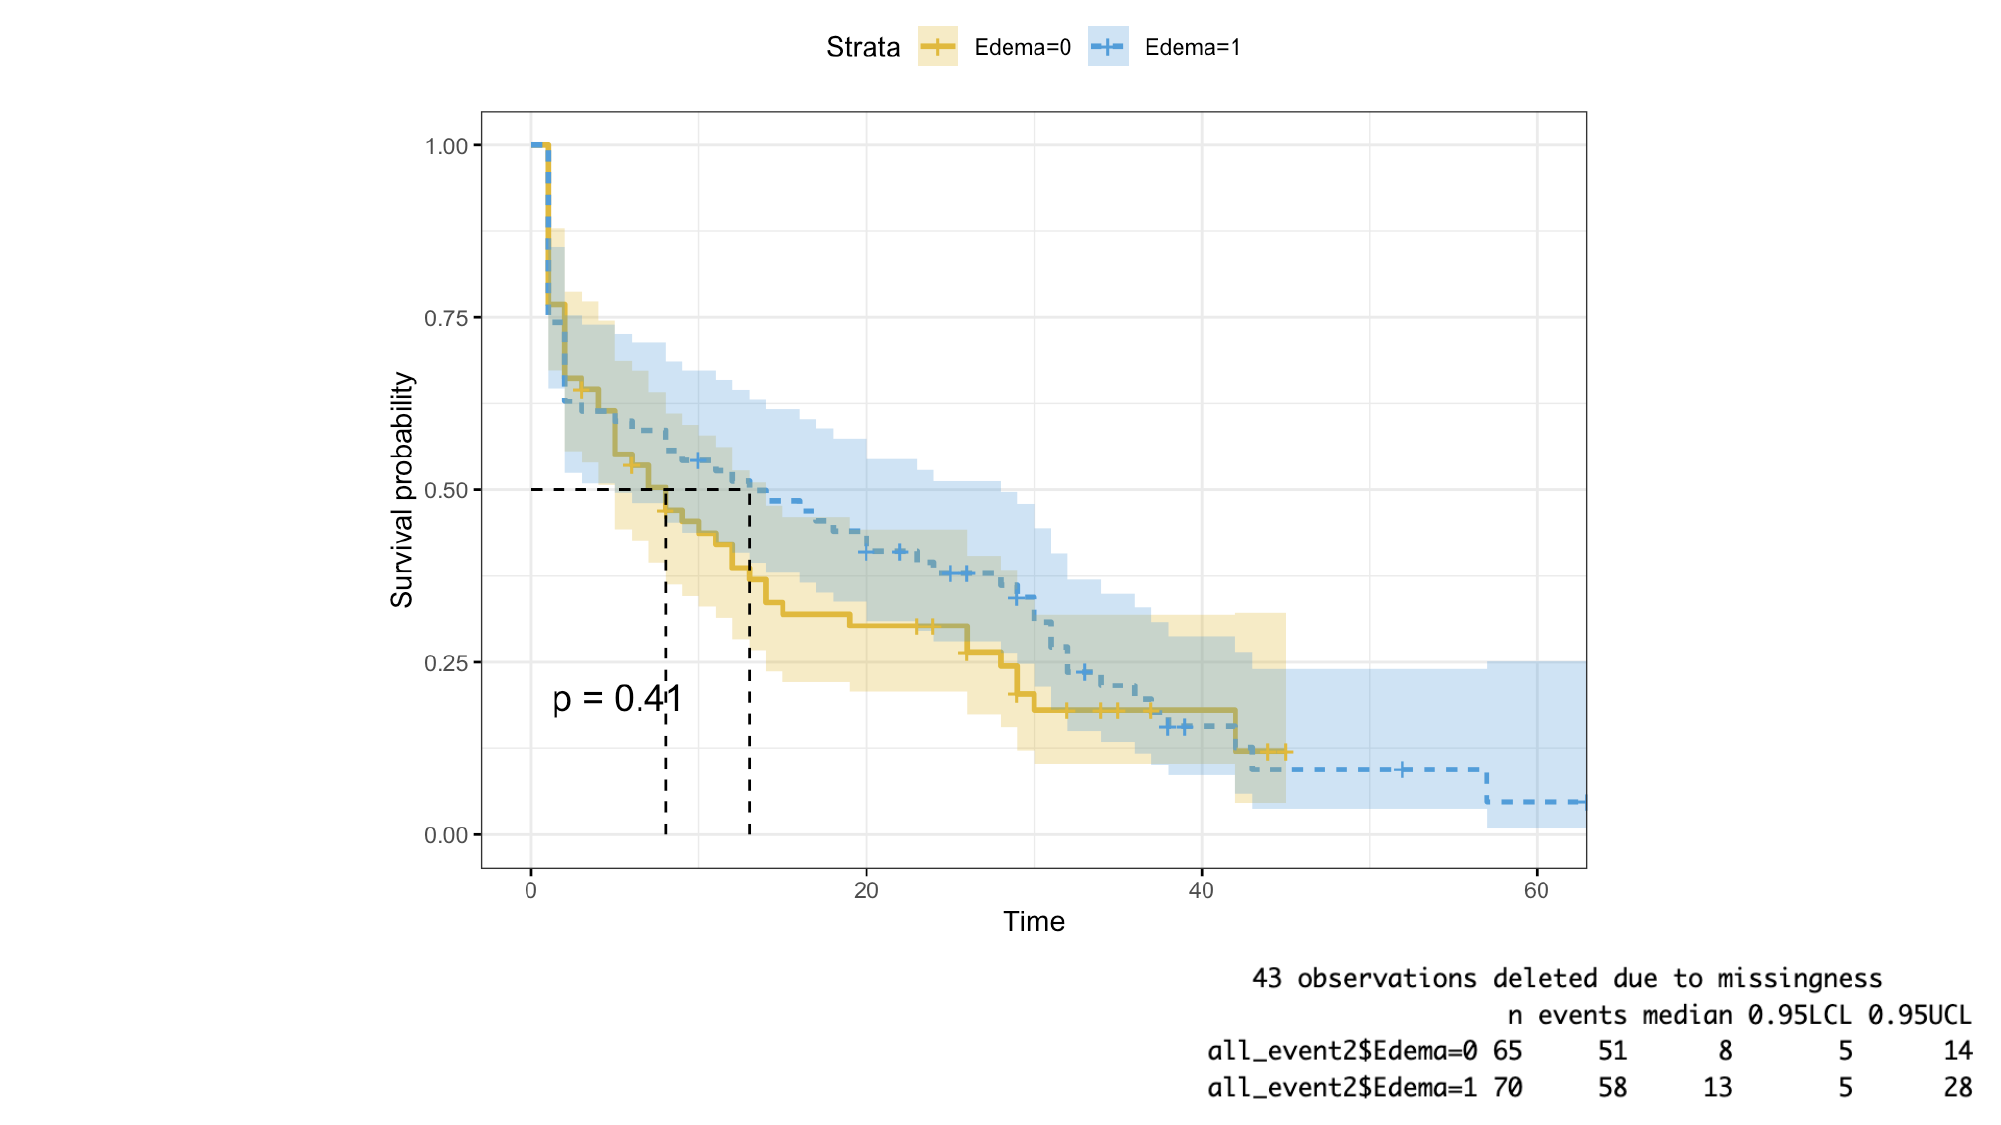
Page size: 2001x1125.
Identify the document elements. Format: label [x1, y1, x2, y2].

picture [386, 0, 2000, 1109]
